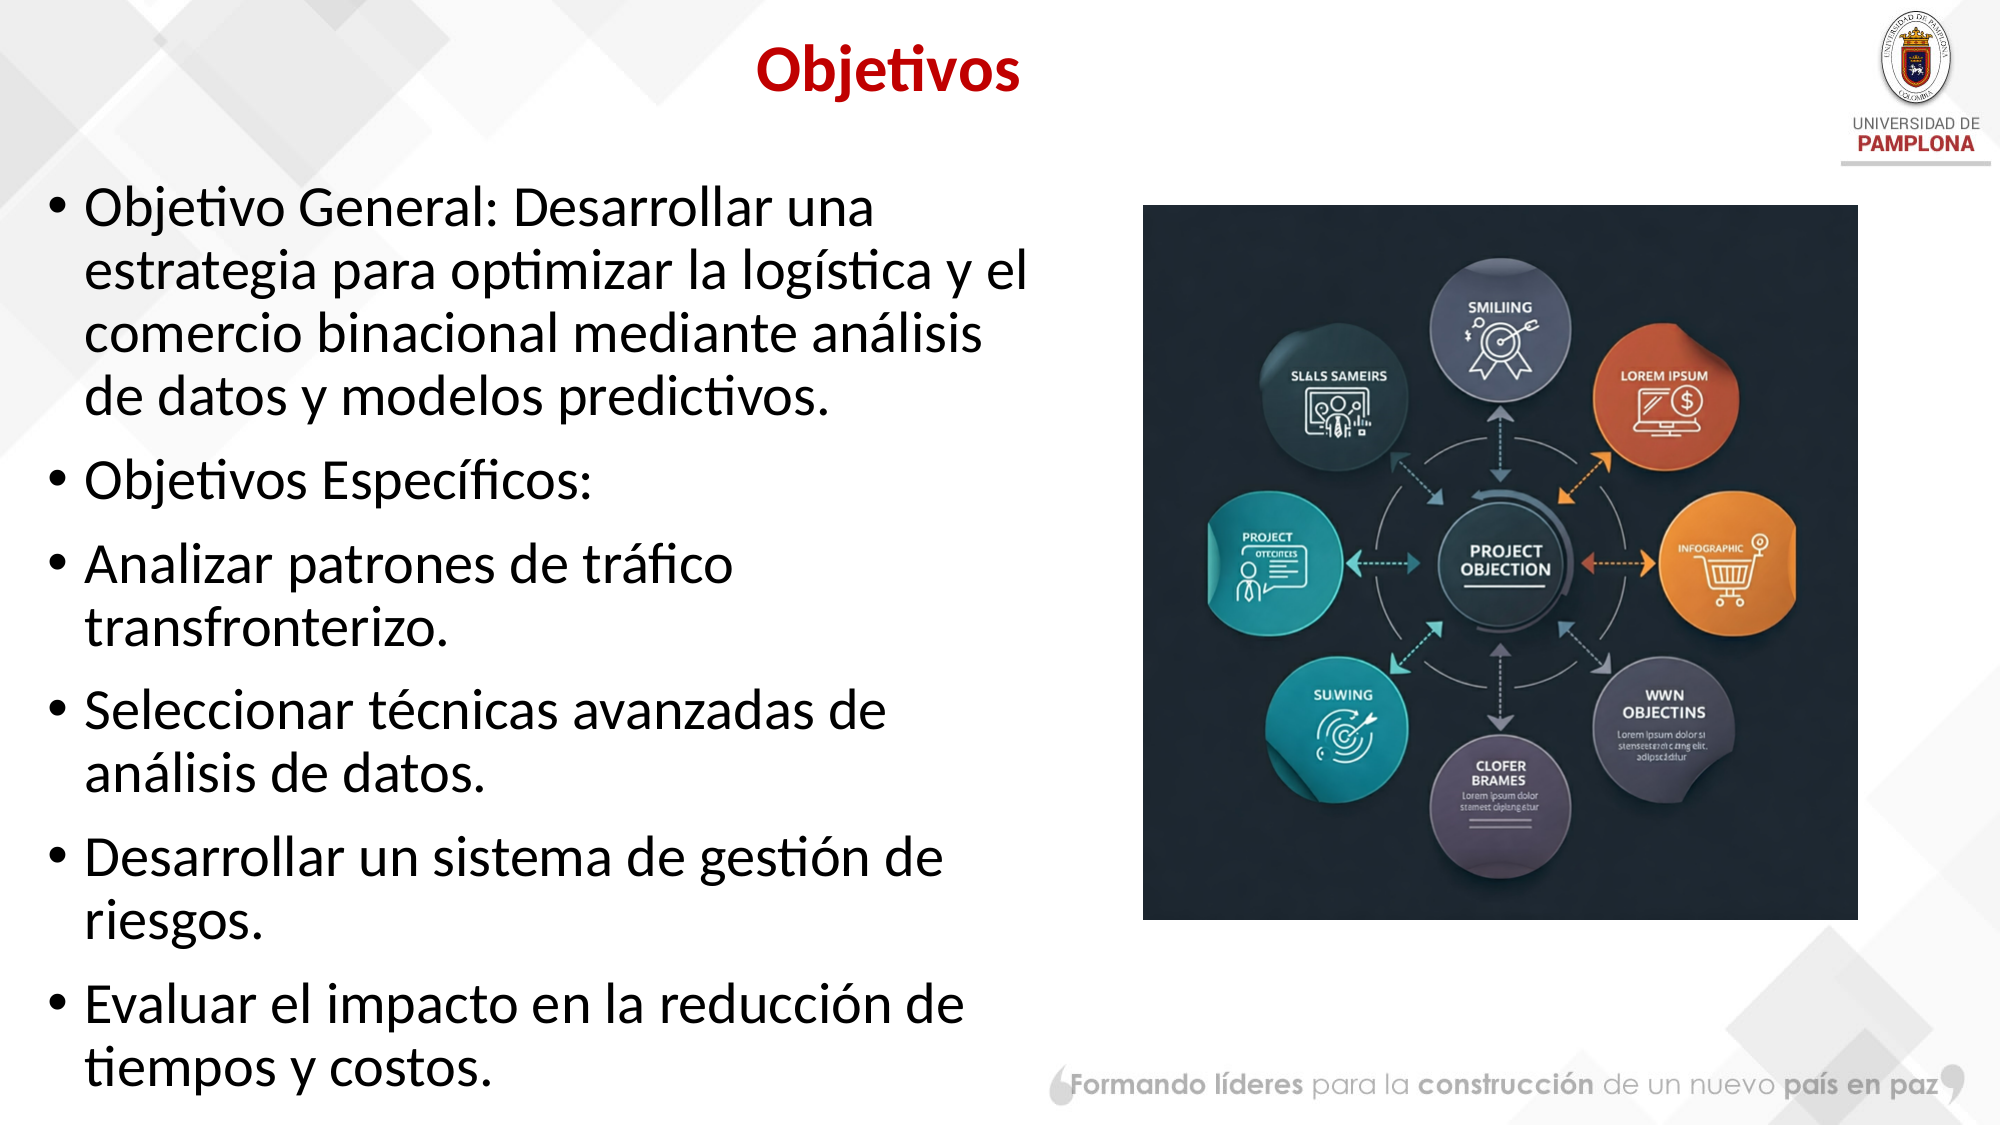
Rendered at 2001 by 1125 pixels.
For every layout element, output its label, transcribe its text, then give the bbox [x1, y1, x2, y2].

list Objetivo General: Desarrollar una estrategia para optimizar la logística y el comercio binacional mediante análisis de datos y modelos predictivos. Objetivos Específicos: Analizar patrones de tráfico transfronterizo. Seleccionar técnicas avanzadas de análisis de datos. Desarrollar un sistema de gestión de riesgos. Evaluar el impacto en la reducción de tiempos y costos. [32, 169, 1045, 996]
picture [0, 0, 2000, 1125]
text_box Objetivos [33, 26, 1759, 126]
